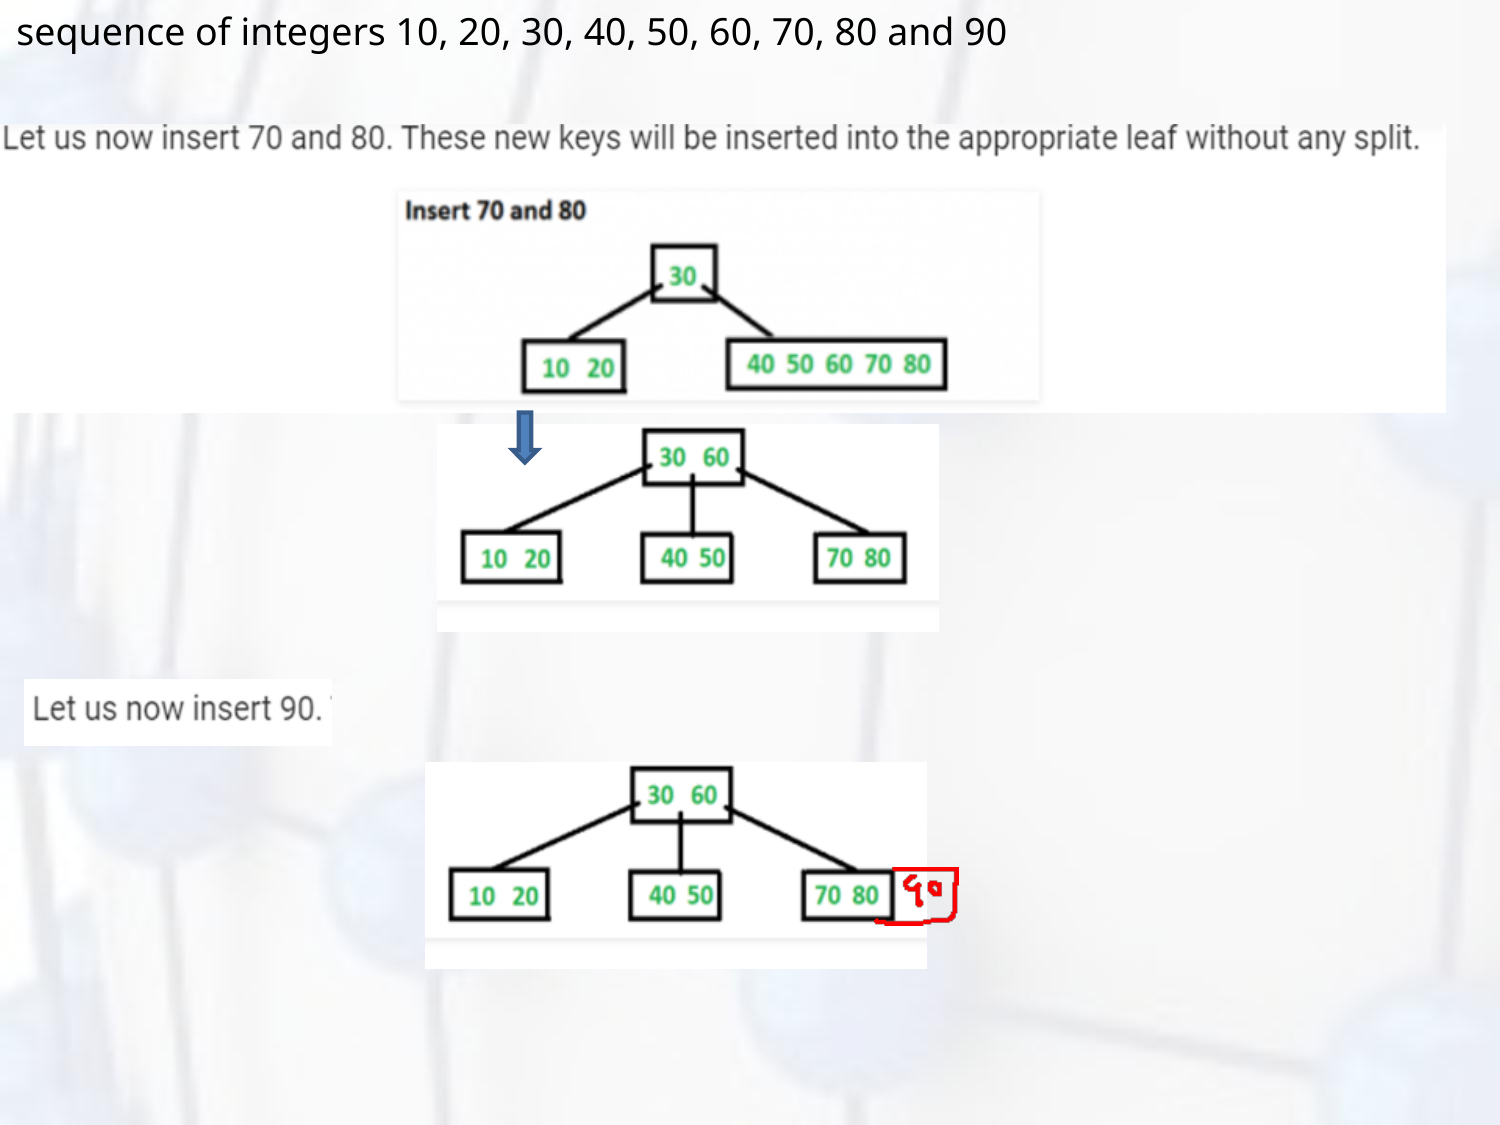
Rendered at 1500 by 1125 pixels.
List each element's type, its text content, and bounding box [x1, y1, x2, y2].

picture [0, 0, 1500, 1125]
text_box sequence of integers 10, 20, 30, 40, 50, 60, 70, 80 and 90 [1, 0, 1500, 60]
